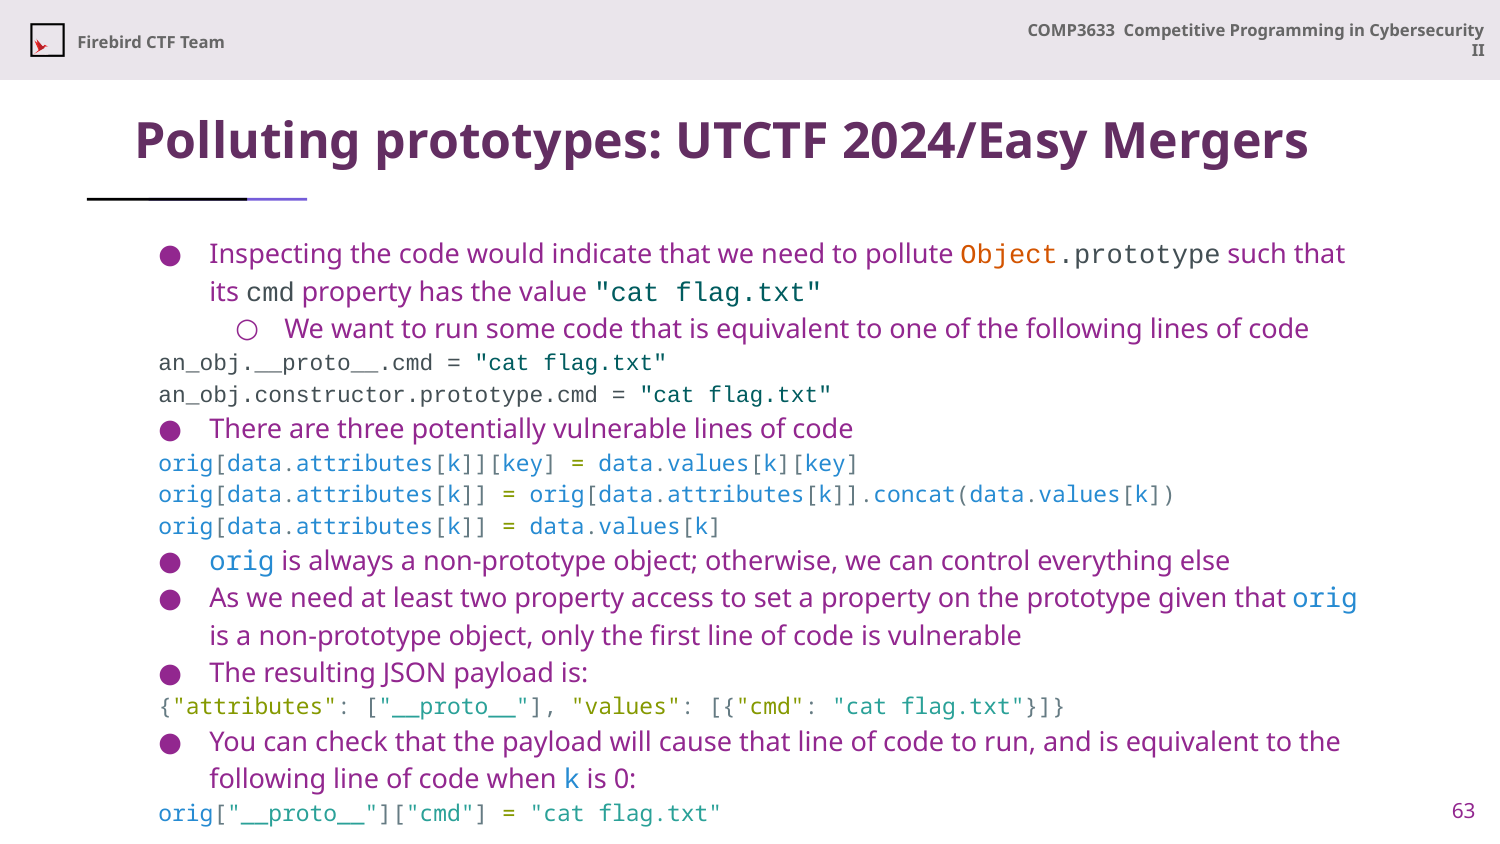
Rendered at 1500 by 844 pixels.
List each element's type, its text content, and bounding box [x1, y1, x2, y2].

slide_number 63 [1400, 779, 1491, 844]
title Polluting prototypes: UTCTF 2024/Easy Mergers [119, 93, 1381, 182]
picture [26, 19, 69, 61]
list Inspecting the code would indicate that we need to pollute Object.prototype such that its cmd property has the value "cat flag.txt" We want to run some code that is equivalent to one of the following lines of code an_obj.__proto__.cmd = "cat flag.txt" an_obj.constructor.prototype.cmd = "cat flag.txt" There are three potentially vulnerable lines of code orig[data.attributes[k]][key] = data.values[k][key] orig[data.attributes[k]] = orig[data.attributes[k]].concat(data.values[k]) orig[data.attributes[k]] = data.values[k] orig is always a non-prototype object; otherwise, we can control everything else As we need at least two property access to set a property on the prototype given that orig is a non-prototype object, only the first line of code is vulnerable The resulting JSON payload is: {"attributes": ["__proto__"], "values": [{"cmd": "cat flag.txt"}]} You can check that the payload will cause that line of code to run, and is equivalent to the following line of code when k is 0: orig["__proto__"]["cmd"] = "cat flag.txt" [119, 216, 1381, 780]
